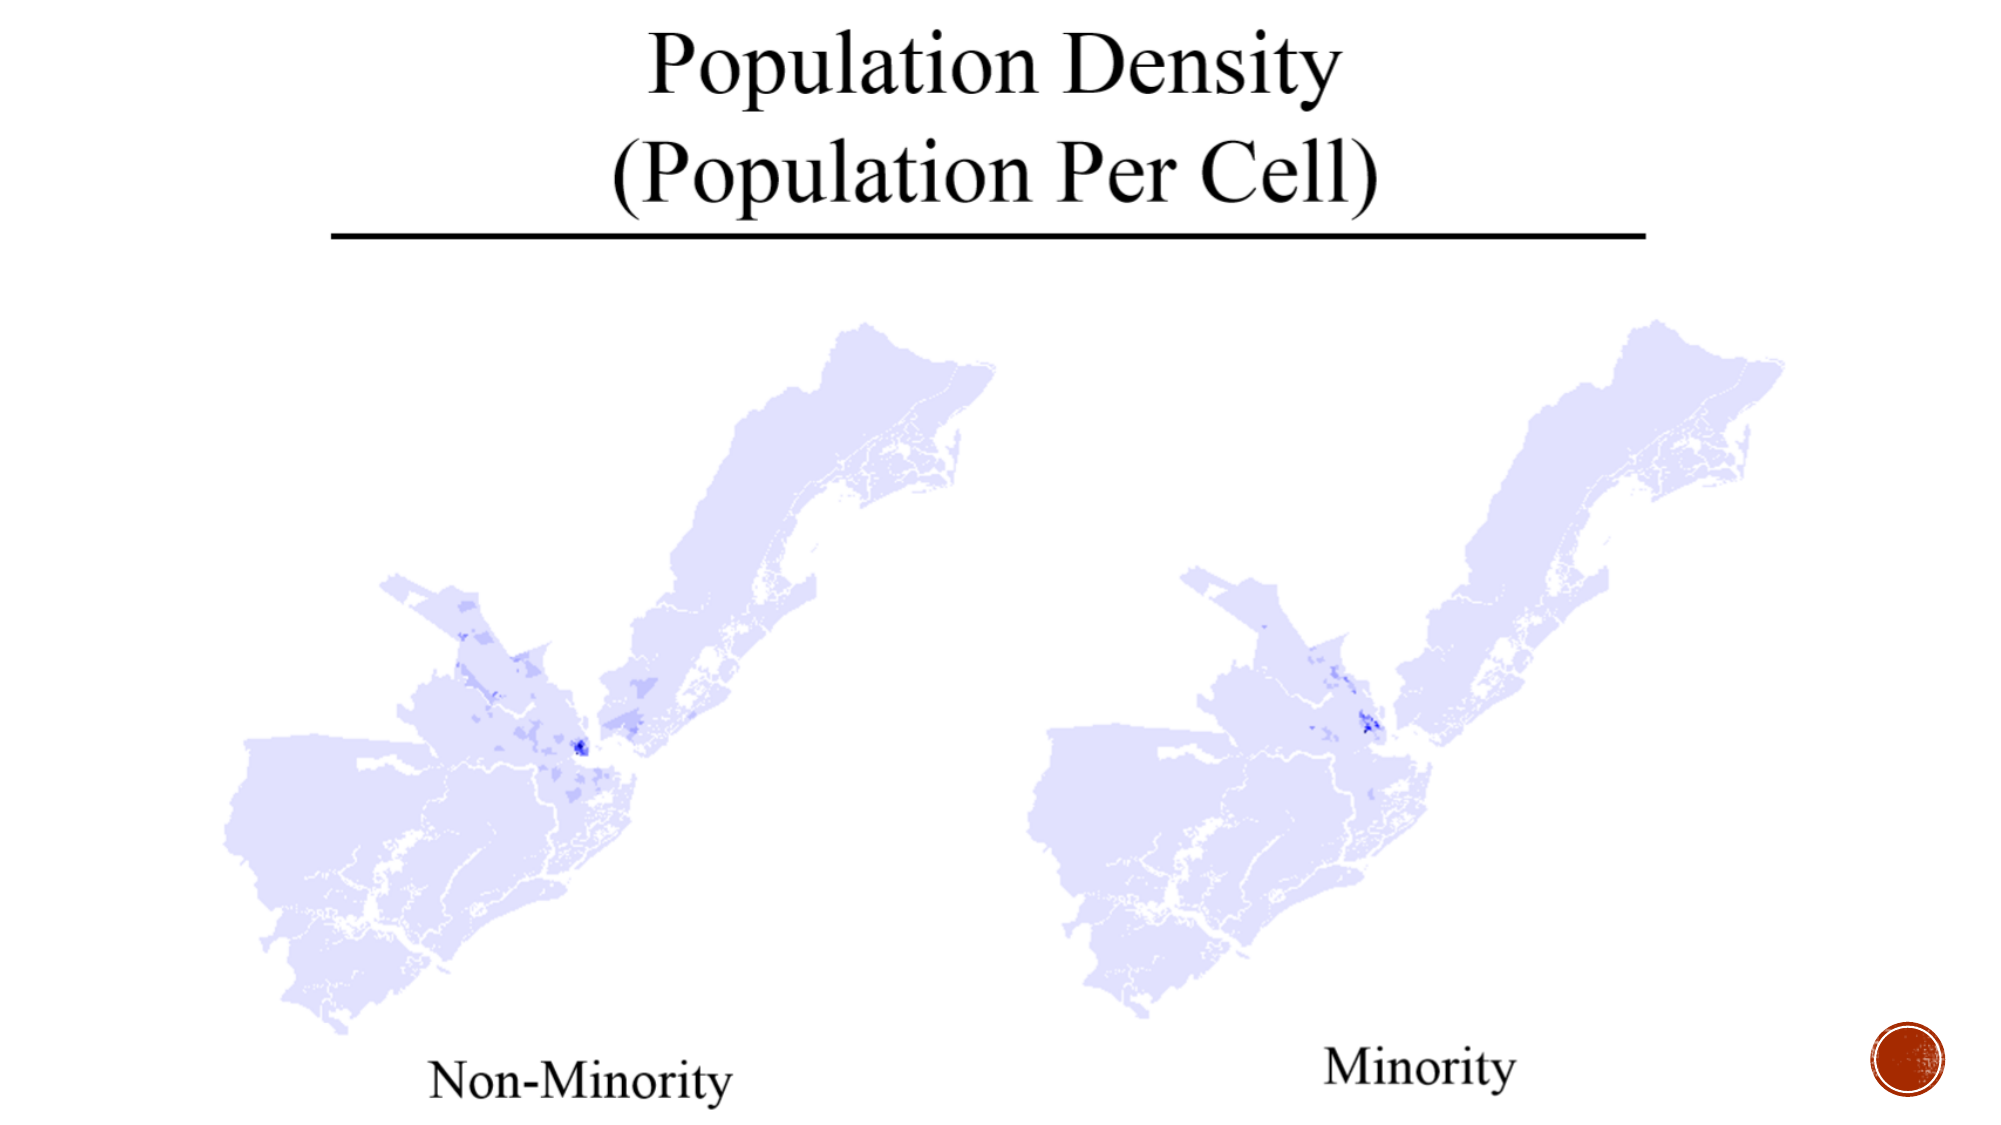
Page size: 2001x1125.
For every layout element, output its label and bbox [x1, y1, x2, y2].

picture [207, 0, 1793, 1125]
